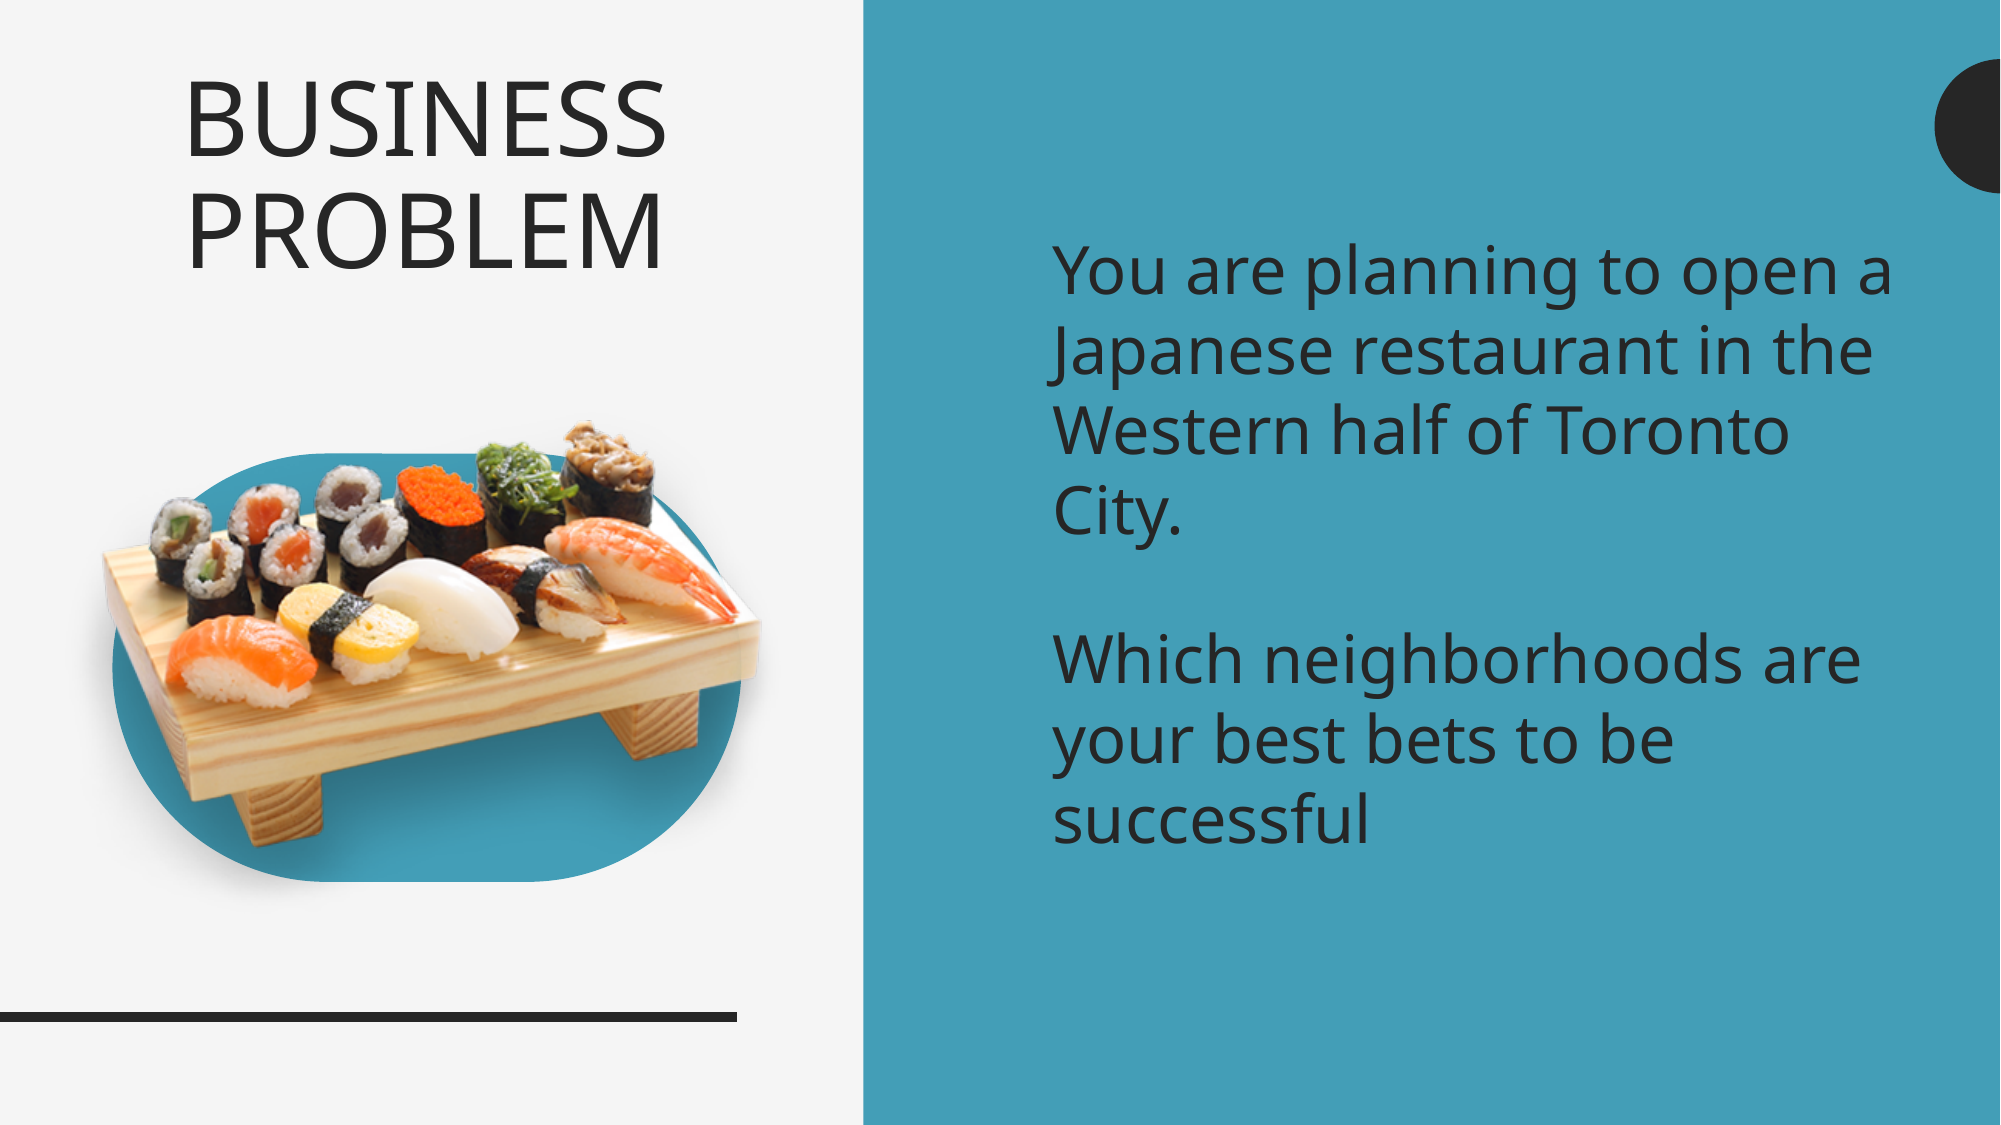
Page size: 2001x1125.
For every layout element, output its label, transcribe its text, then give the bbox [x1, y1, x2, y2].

list You are planning to open a Japanese restaurant in the Western half of Toronto City. Which neighborhoods are your best bets to be successful [1037, 58, 1941, 1026]
picture [57, 345, 791, 918]
title BUSINESS PROBLEM [111, 58, 741, 345]
